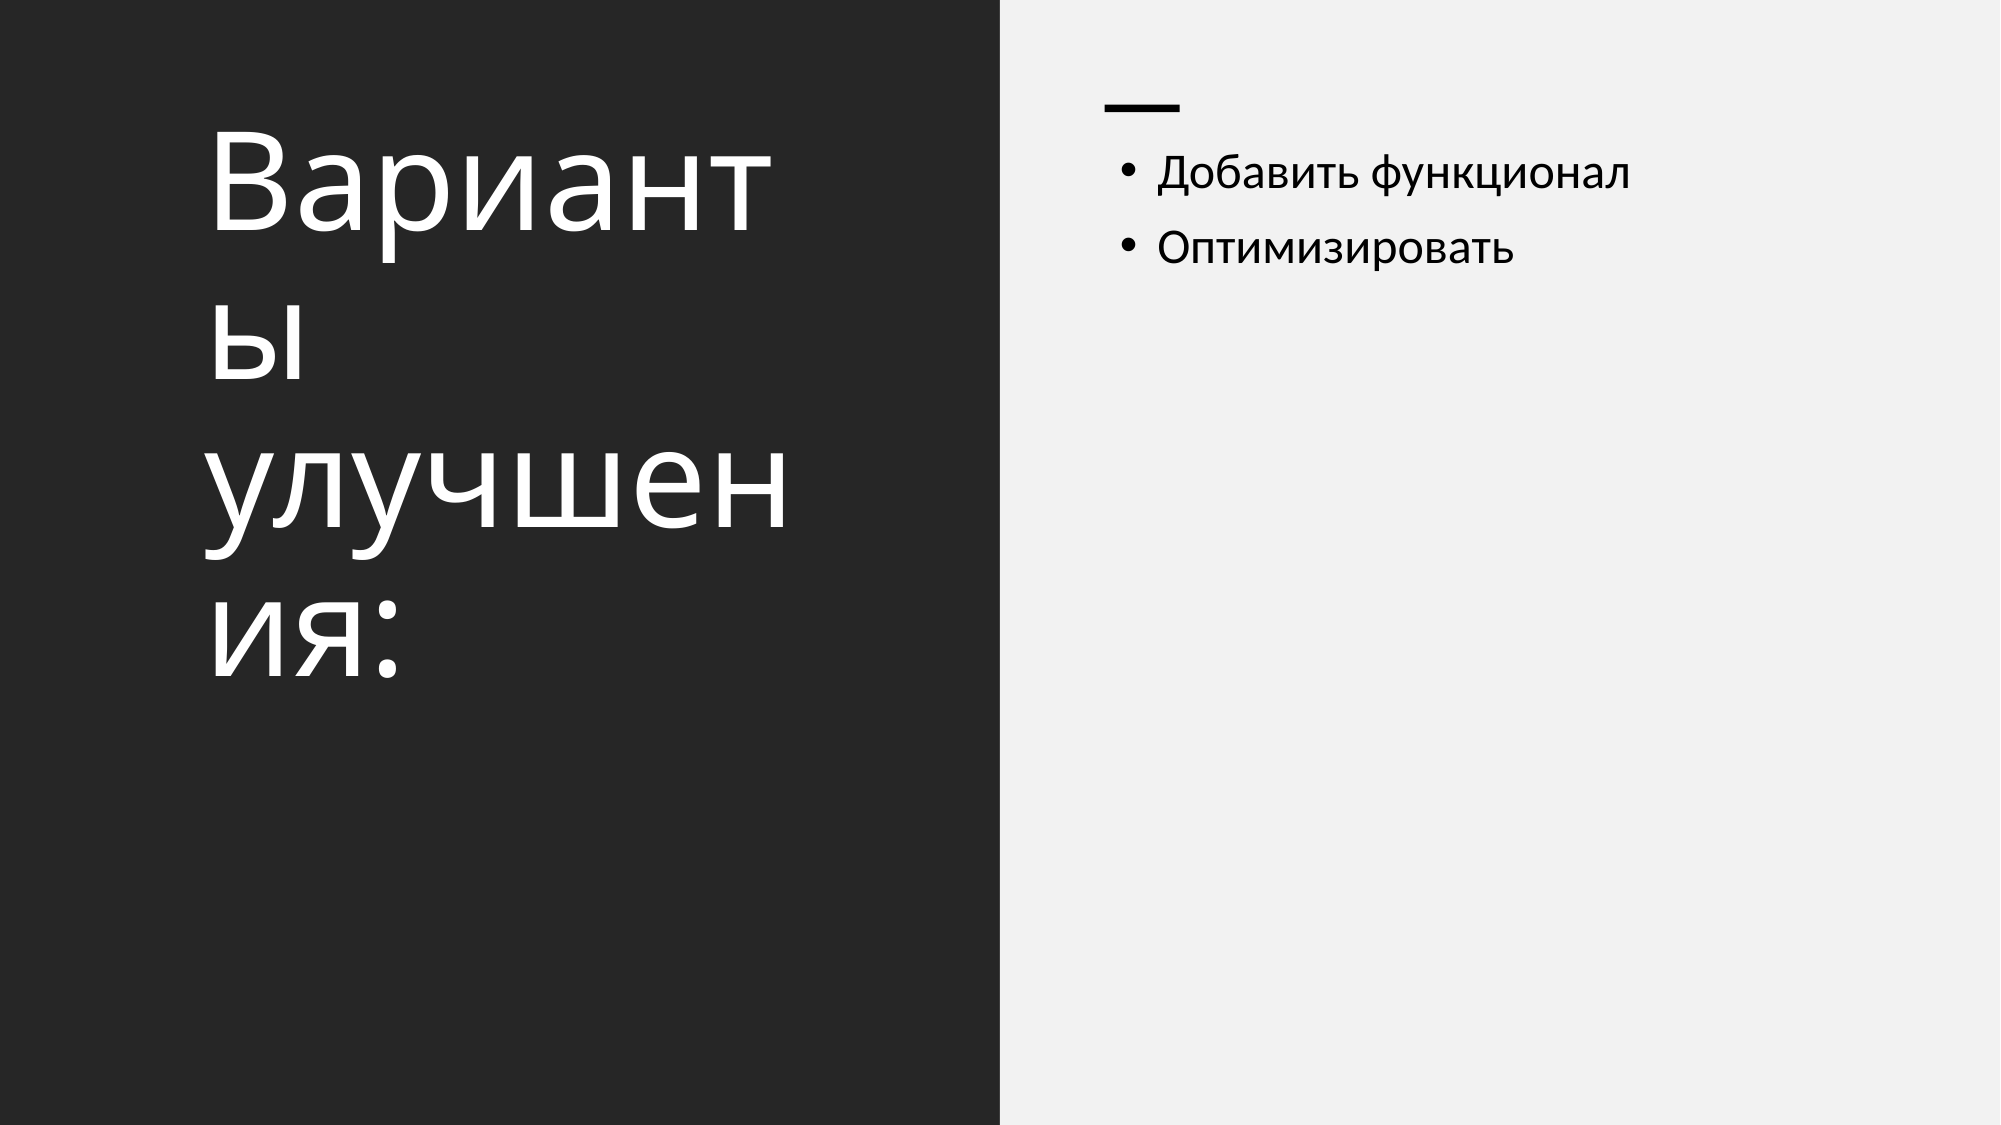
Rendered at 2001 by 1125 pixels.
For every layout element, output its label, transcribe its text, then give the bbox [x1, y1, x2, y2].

title Варианты улучшения: [189, 104, 891, 1020]
text_box [1104, 104, 1181, 113]
text_box [0, 0, 999, 1125]
text_box [999, 0, 2000, 1125]
list Добавить функционал Оптимизировать [1104, 138, 1812, 1014]
